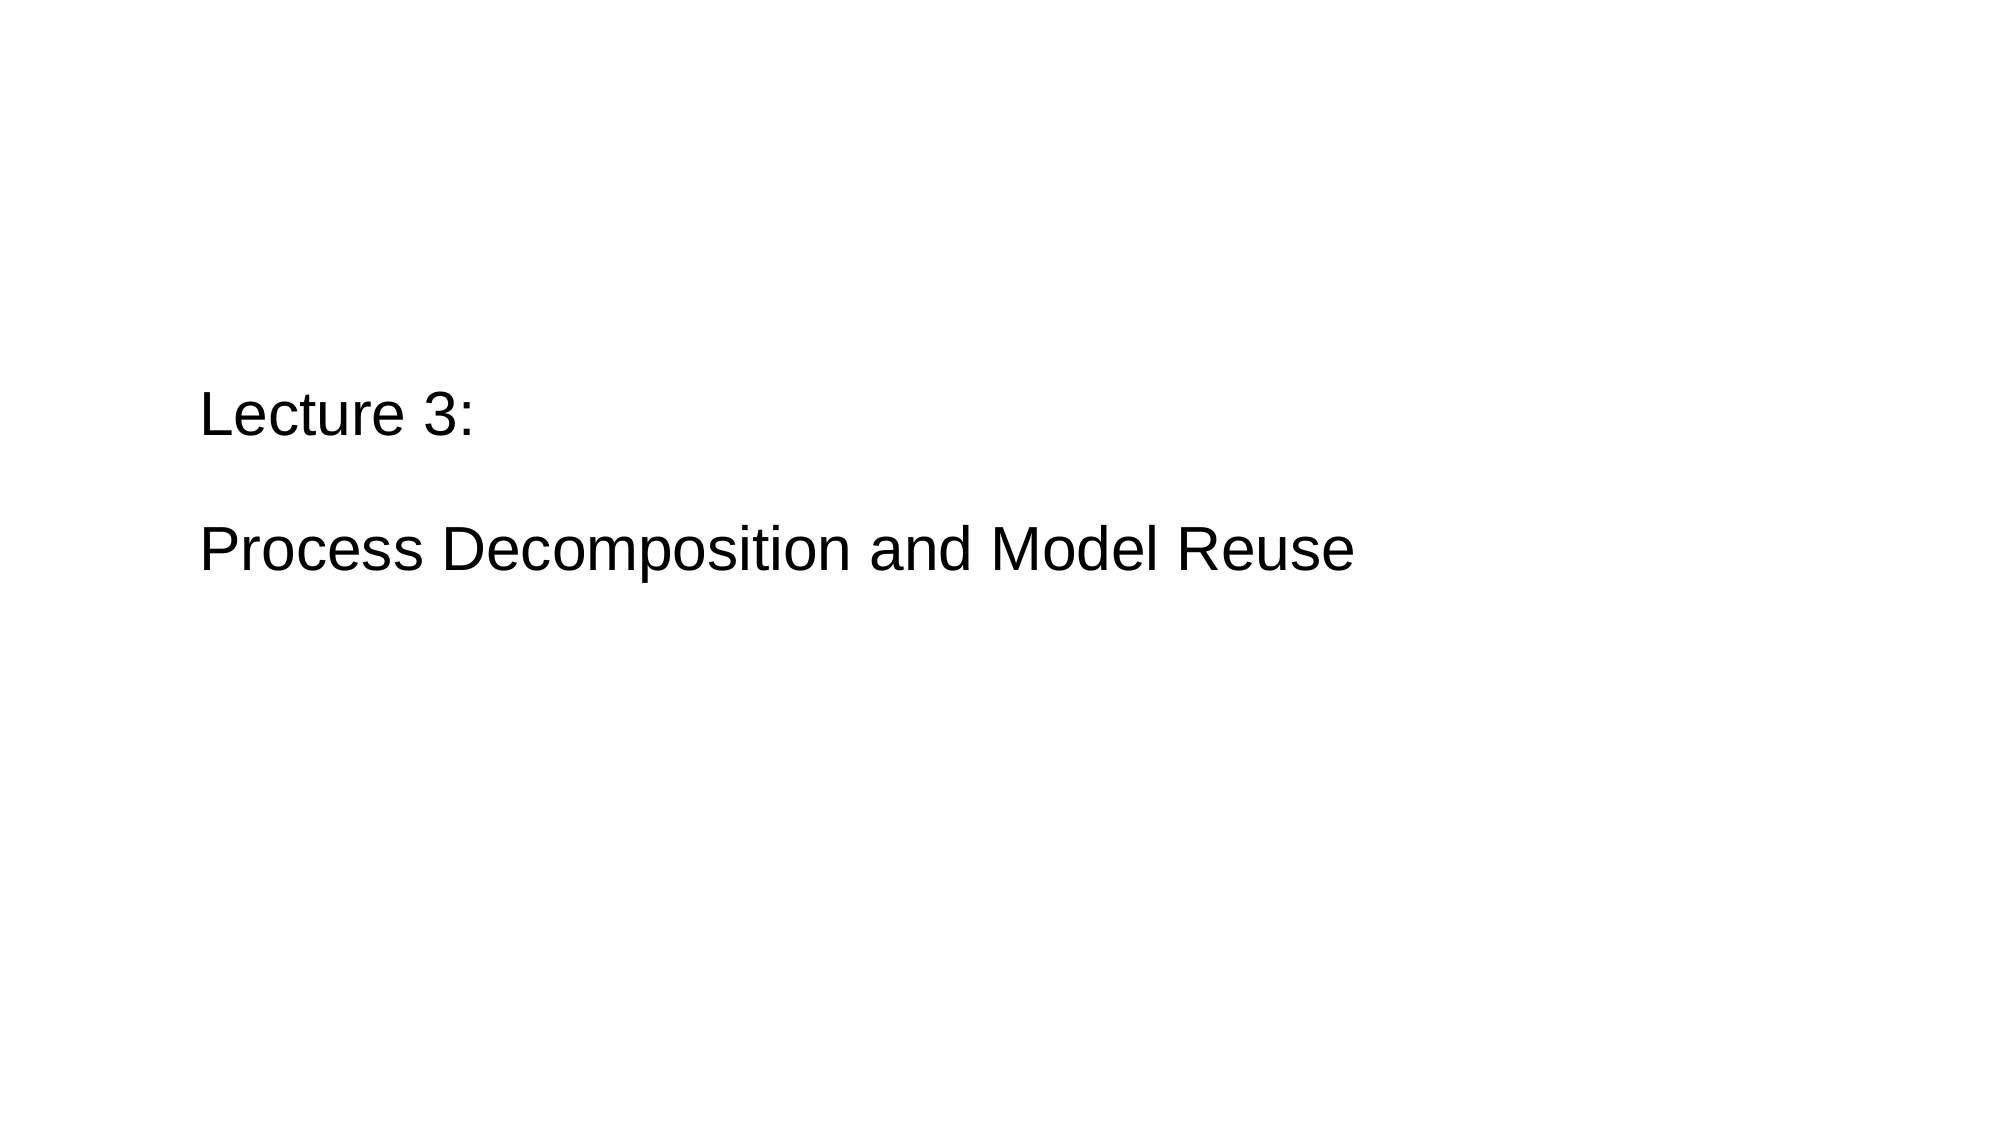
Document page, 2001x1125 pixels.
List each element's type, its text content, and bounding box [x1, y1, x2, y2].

title Lecture 3: Process Decomposition and Model Reuse [184, 373, 1910, 592]
